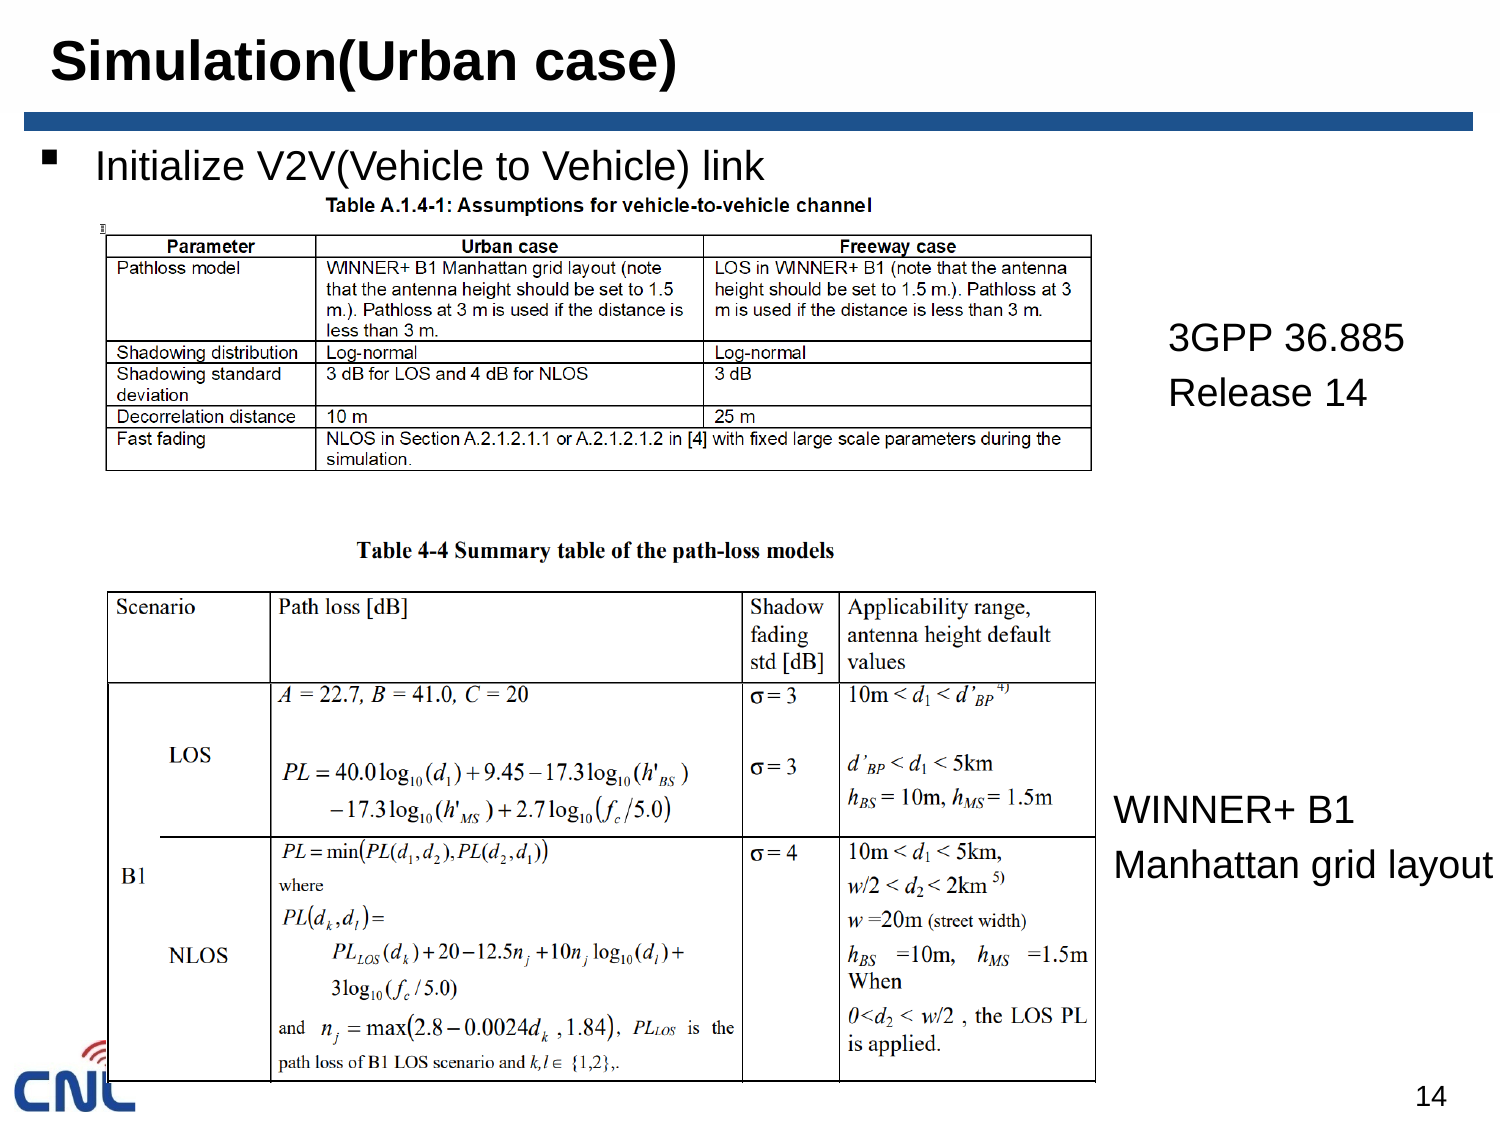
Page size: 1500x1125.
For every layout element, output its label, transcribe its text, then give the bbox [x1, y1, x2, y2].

picture [100, 184, 1099, 476]
title Simulation(Urban case) [35, 1, 1461, 114]
slide_number 14 [1387, 1069, 1463, 1111]
text_box 3GPP 36.885 Release 14 [1153, 303, 1421, 422]
text_box Initialize V2V(Vehicle to Vehicle) link [23, 131, 886, 197]
text_box WINNER+ B1 Manhattan grid layout [1103, 776, 1500, 895]
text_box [103, 516, 1099, 1083]
picture [0, 0, 1500, 112]
picture [14, 1040, 136, 1112]
